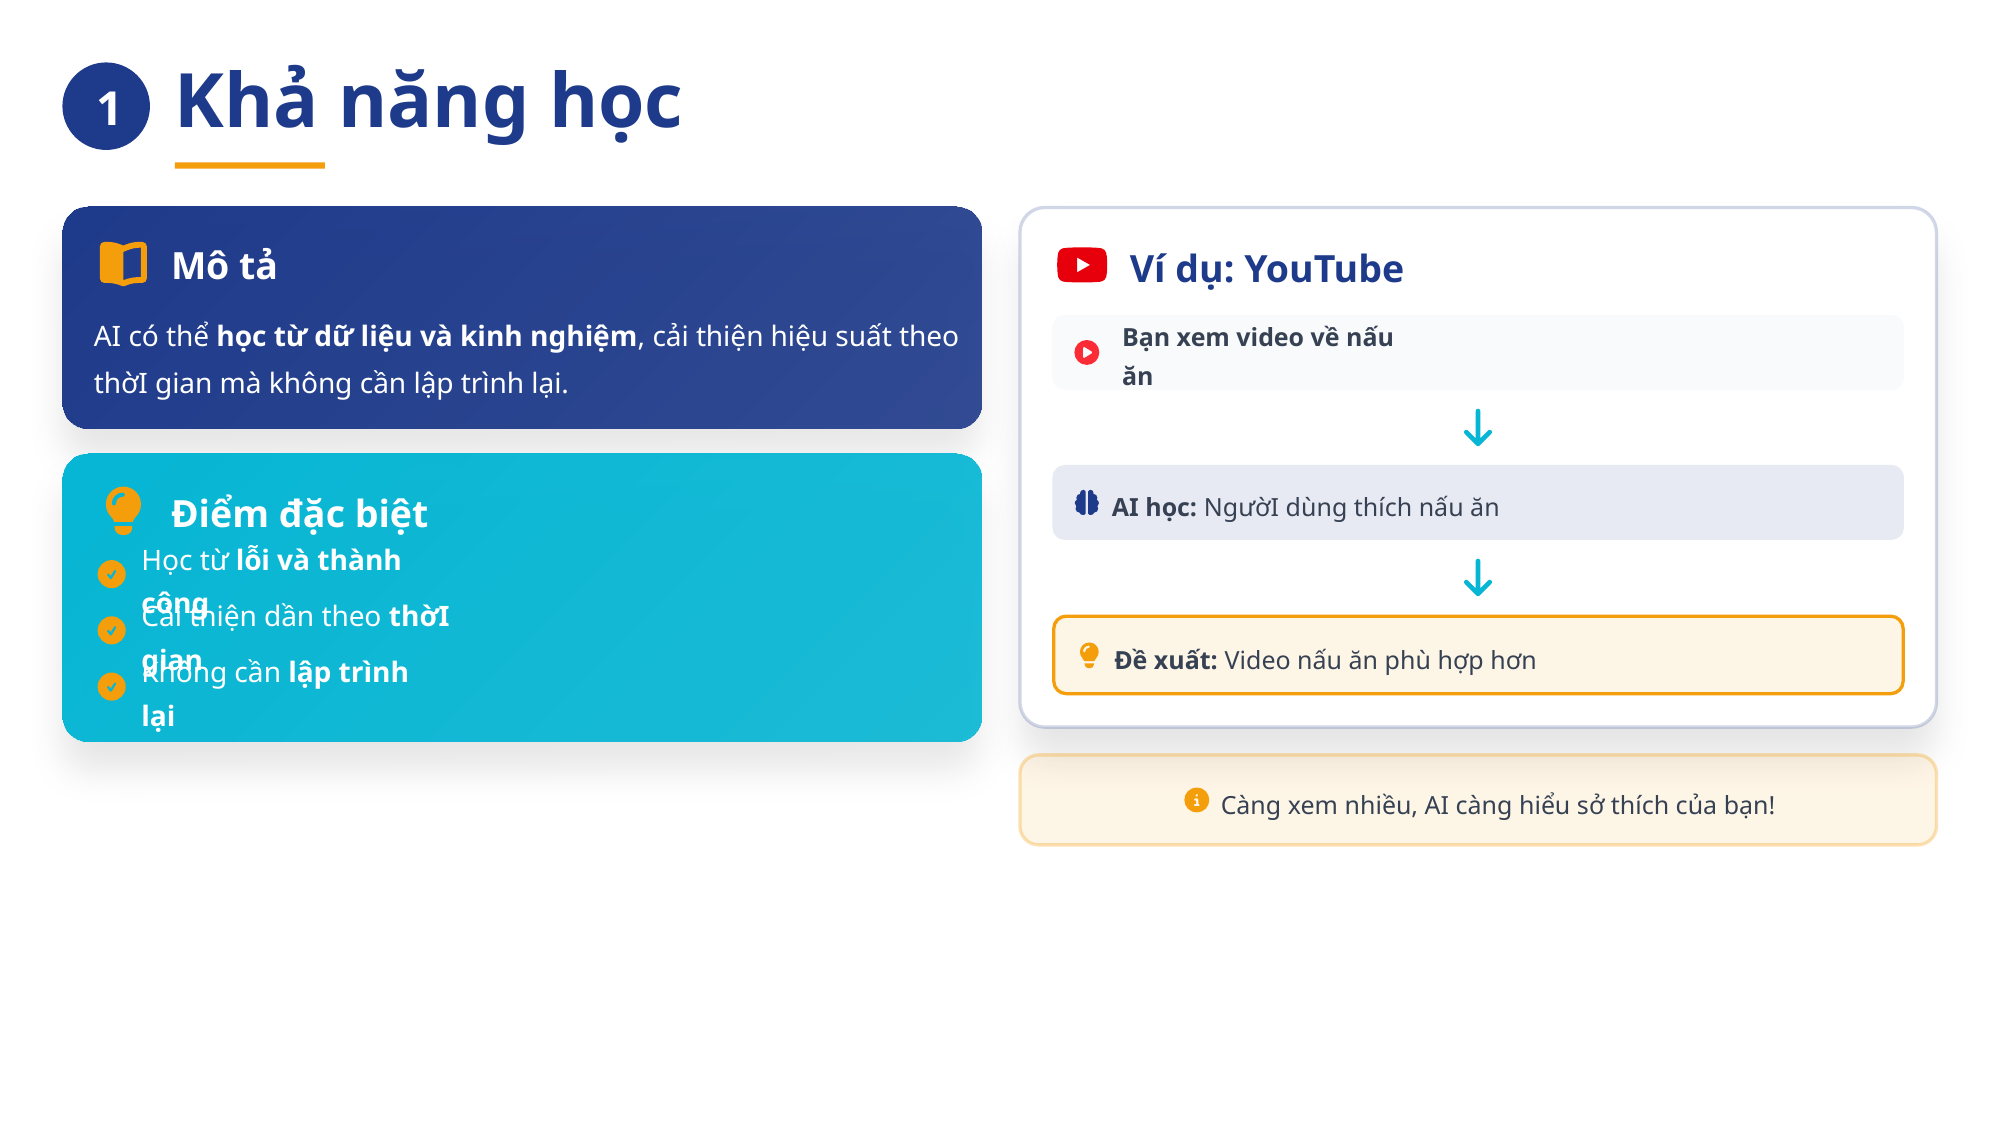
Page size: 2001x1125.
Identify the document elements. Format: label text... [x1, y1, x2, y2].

text_box Bạn xem video về nấu ăn [1122, 334, 1422, 369]
text_box [97, 672, 126, 701]
text_box [1079, 642, 1099, 662]
text_box [97, 616, 126, 645]
text_box 1 [96, 78, 140, 135]
text_box [62, 206, 982, 429]
text_box [1052, 314, 1904, 390]
text_box [1057, 247, 1108, 283]
text_box [99, 241, 147, 287]
text_box [62, 62, 150, 150]
text_box [105, 486, 141, 522]
text_box Càng xem nhiều, AI càng hiểu sở thích của bạn! [1080, 781, 1917, 819]
text_box Đề xuất: Video nấu ăn phù hợp hơn [1114, 636, 1896, 674]
text_box [1053, 616, 1904, 694]
text_box Mô tả [171, 237, 289, 288]
text_box Điểm đặc biệt [171, 485, 431, 536]
text_box Không cần lập trình lại [141, 666, 445, 711]
text_box [1088, 489, 1099, 515]
text_box Cải thiện dần theo thờI gian [141, 610, 512, 654]
text_box [1464, 558, 1493, 597]
text_box [1019, 754, 1937, 845]
text_box [1019, 207, 1937, 728]
text_box Ví dụ: YouTube [1129, 239, 1410, 290]
text_box [97, 560, 126, 589]
text_box [1074, 489, 1086, 515]
text_box AI học: NgườI dùng thích nấu ăn [1111, 483, 1898, 522]
text_box [62, 453, 982, 742]
text_box Khả năng học [174, 68, 685, 144]
text_box [1074, 339, 1100, 365]
text_box [174, 162, 325, 169]
text_box [1464, 408, 1493, 447]
text_box [1084, 663, 1094, 669]
text_box AI có thể học từ dữ liệu và kinh nghiệm, cải thiện hiệu suất theo thờI gian mà không cần lập trình lại. [93, 306, 965, 399]
text_box Học từ lỗi và thành công [141, 553, 472, 598]
text_box [114, 526, 133, 535]
text_box [1052, 464, 1904, 540]
